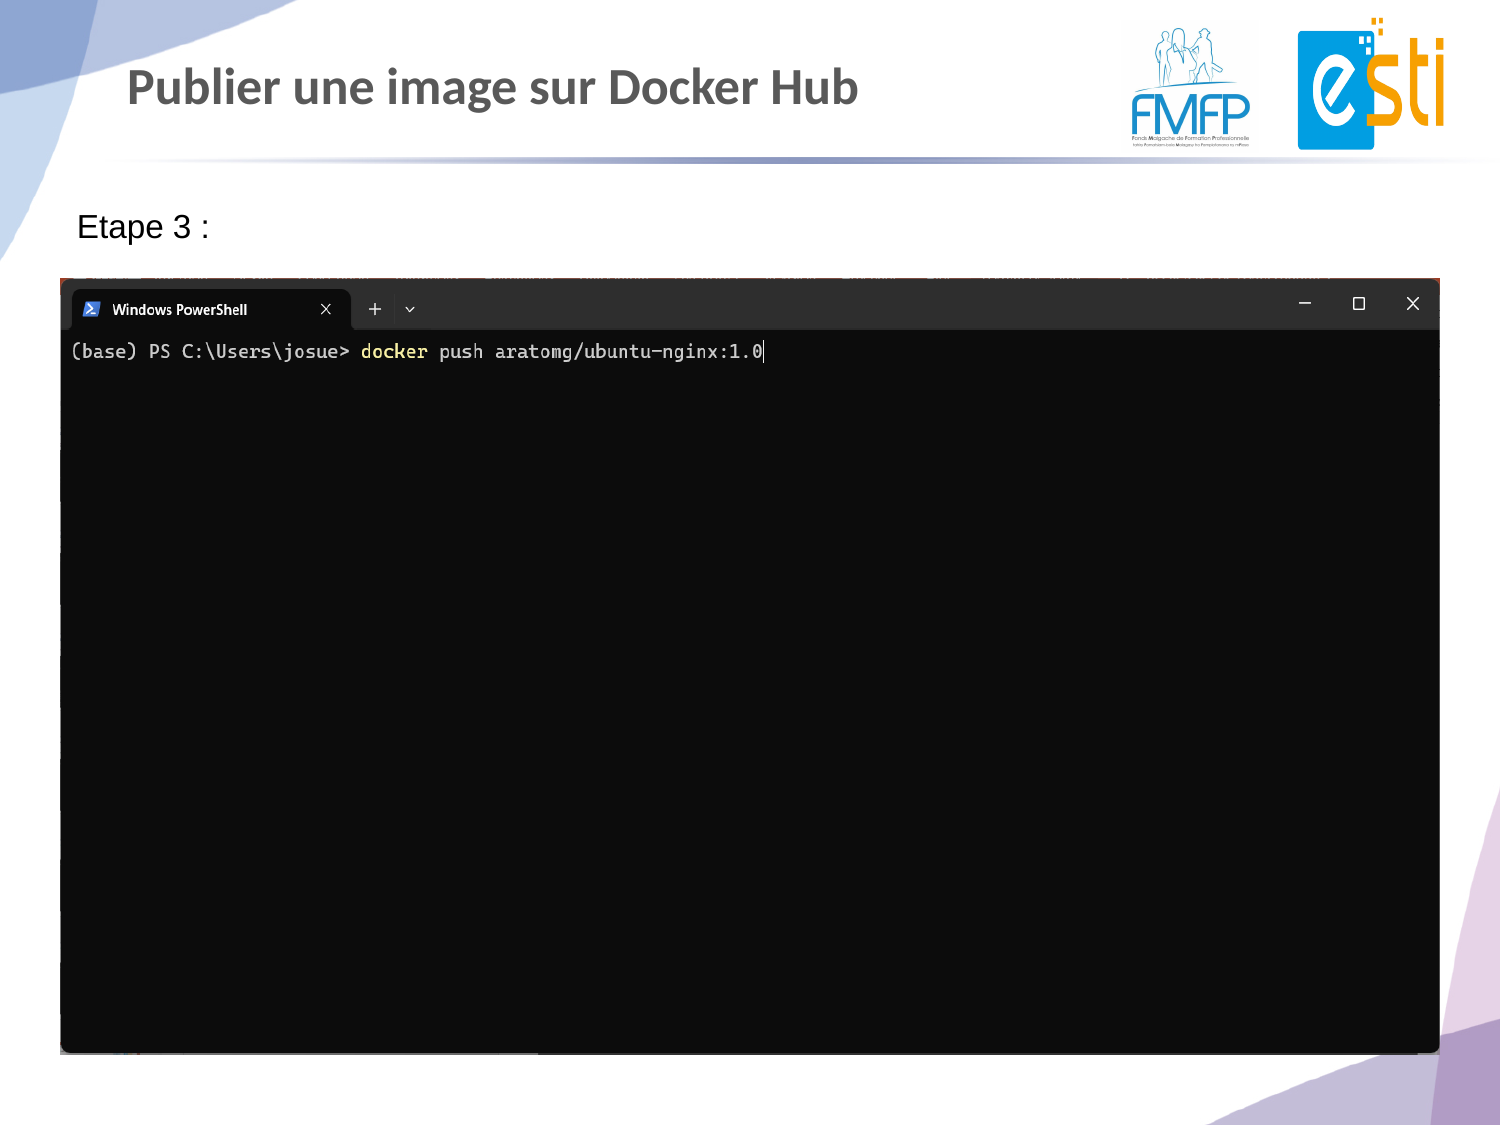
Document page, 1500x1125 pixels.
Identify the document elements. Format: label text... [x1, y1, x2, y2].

title Publier une image sur Docker Hub [112, 18, 1116, 150]
picture [0, 0, 1500, 1125]
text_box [1121, 0, 1455, 174]
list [60, 278, 1440, 1055]
text_box Etape 3 : [62, 197, 235, 253]
